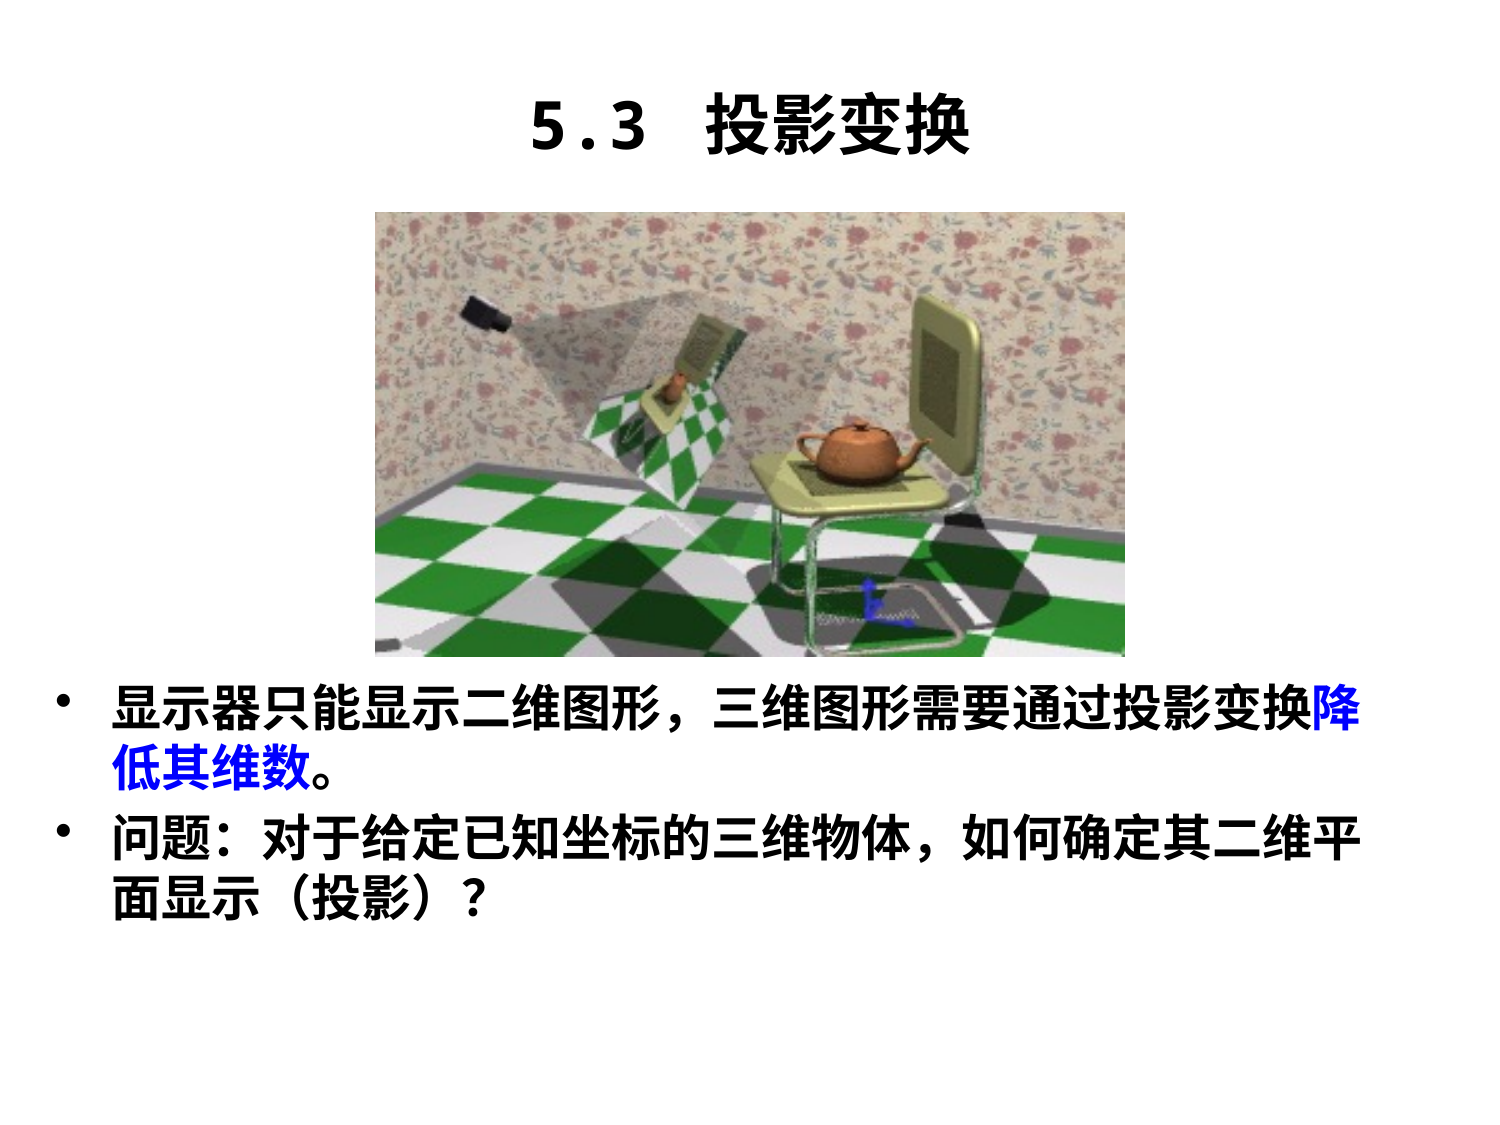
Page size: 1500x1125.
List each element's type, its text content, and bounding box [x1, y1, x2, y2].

picture [374, 212, 1126, 657]
list 显示器只能显示二维图形，三维图形需要通过投影变换降低其维数。 问题：对于给定已知坐标的三维物体，如何确定其二维平面显示（投影）？ [40, 262, 1426, 1006]
title 5.3 投影变换 [74, 44, 1426, 201]
